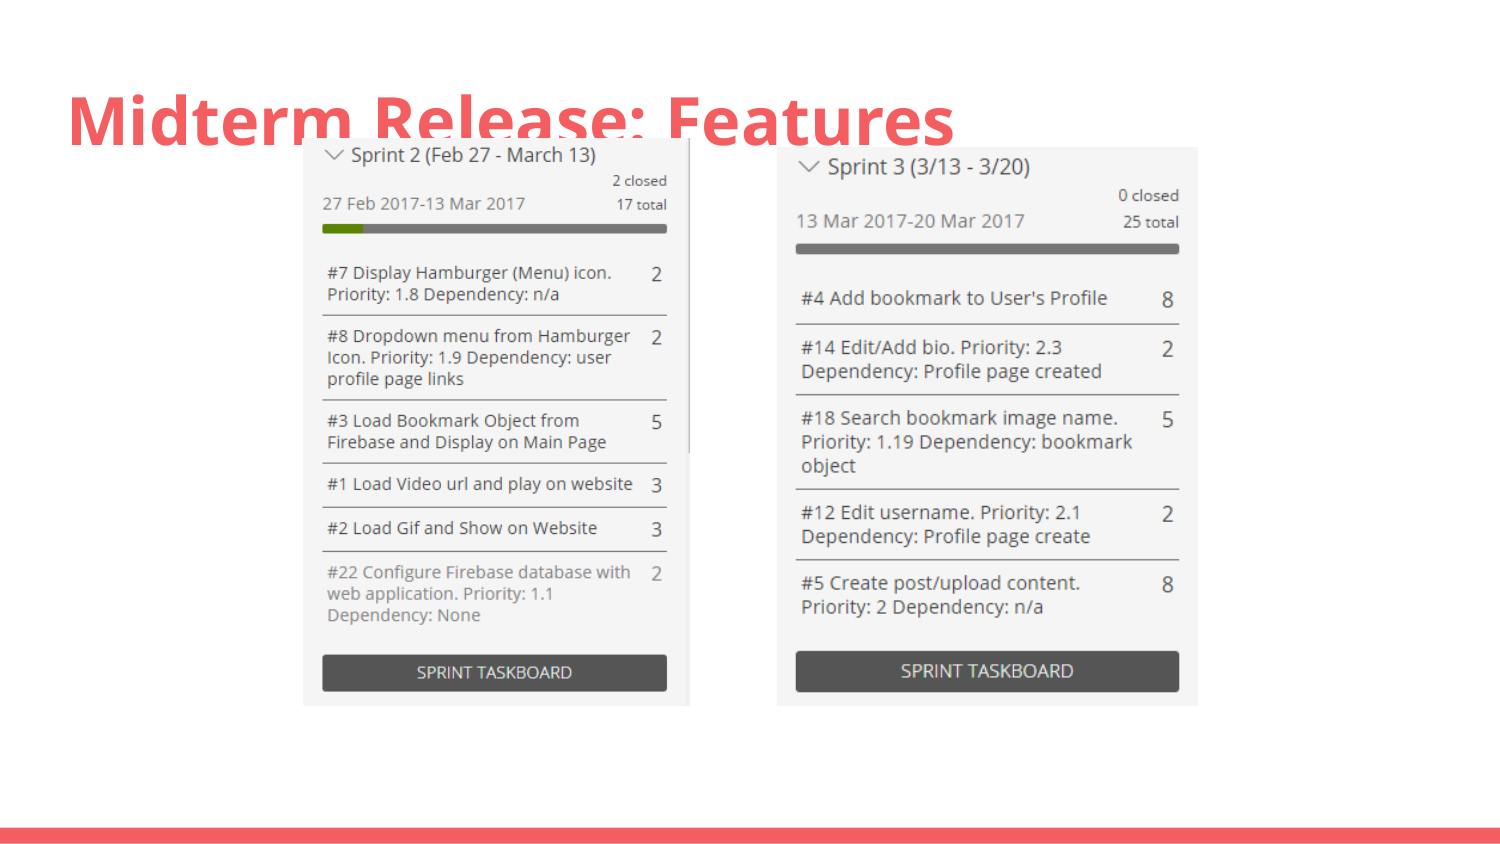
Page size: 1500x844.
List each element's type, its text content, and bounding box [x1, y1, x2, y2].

picture [776, 146, 1199, 706]
picture [301, 138, 691, 706]
title Midterm Release: Features [51, 64, 1449, 167]
